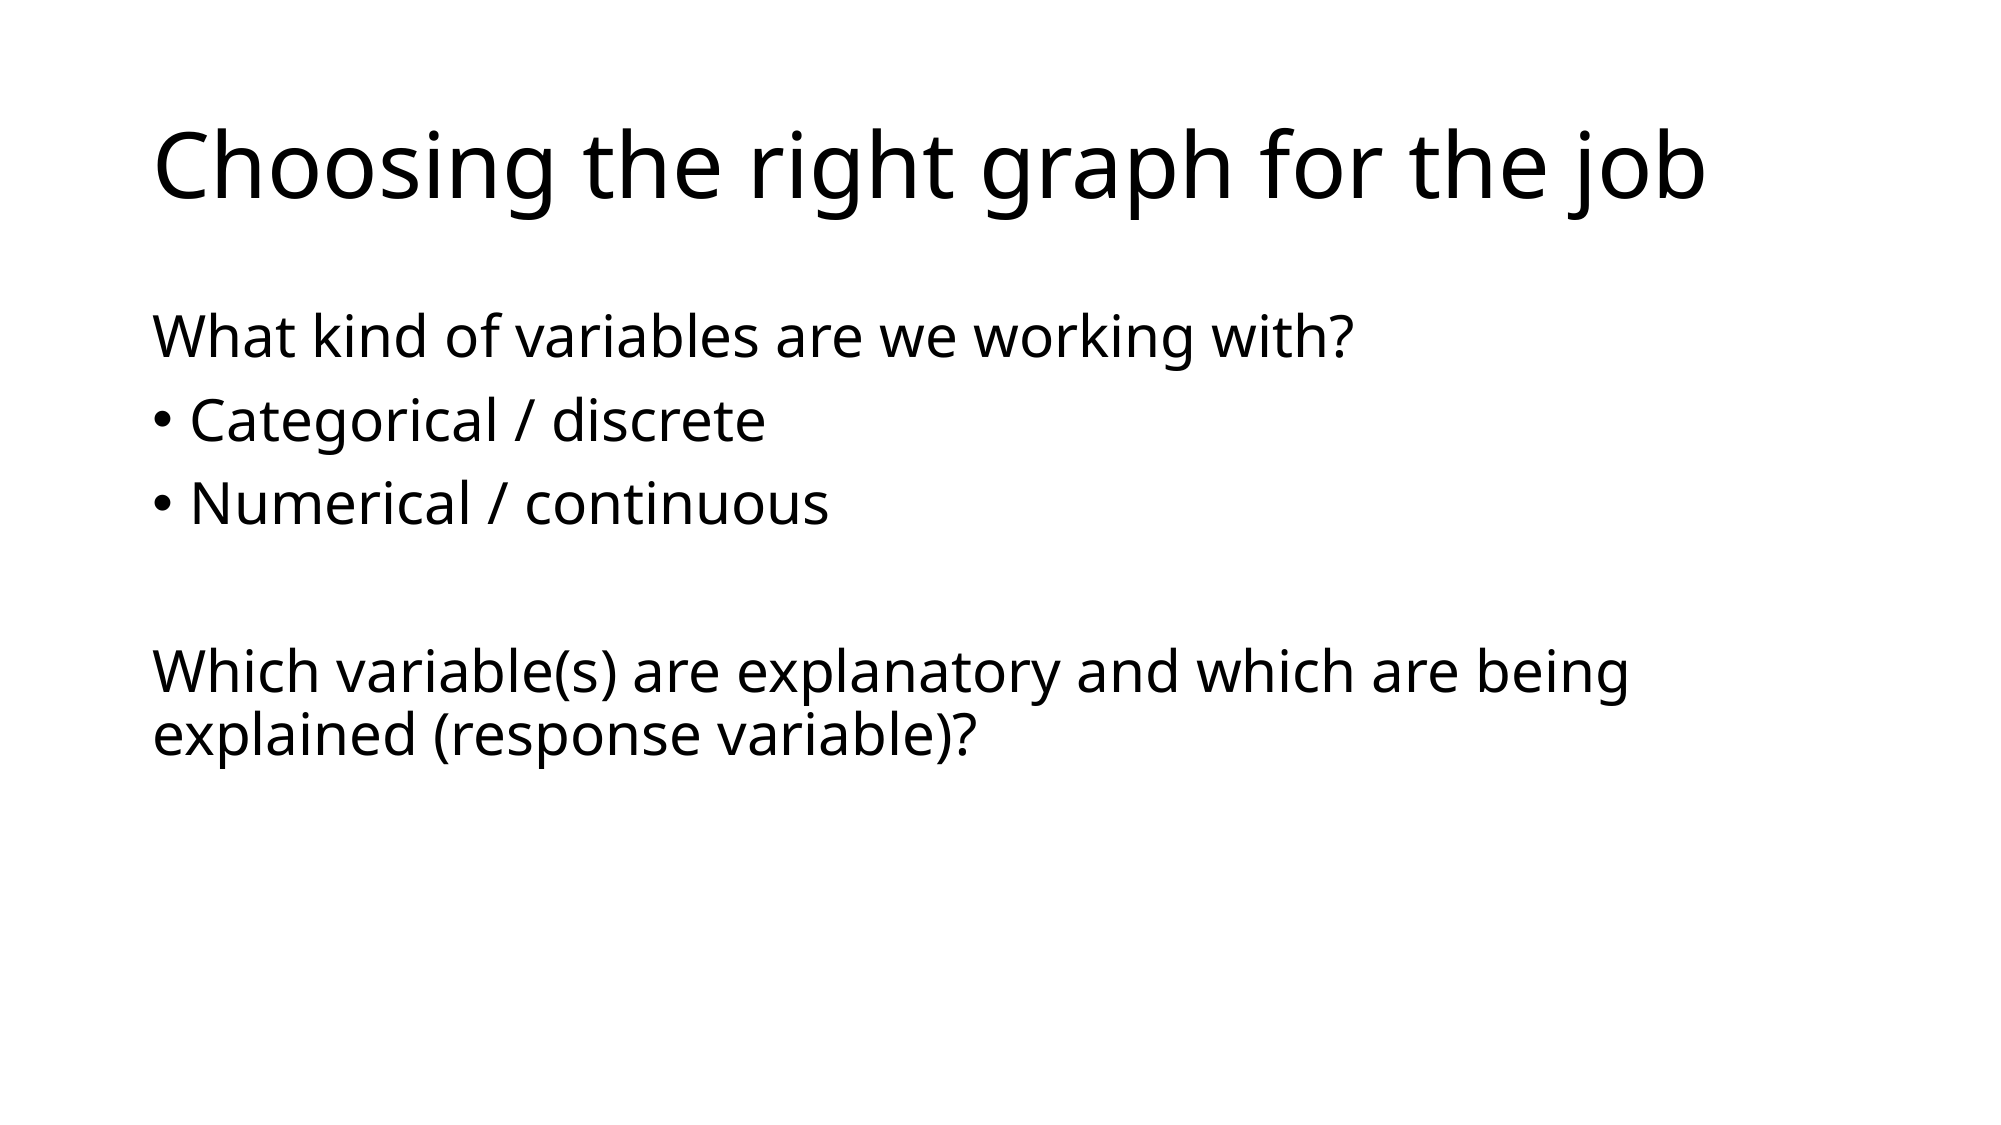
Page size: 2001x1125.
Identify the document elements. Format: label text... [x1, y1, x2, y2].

title Choosing the right graph for the job [137, 59, 1863, 278]
list What kind of variables are we working with? Categorical / discrete Numerical / continuous Which variable(s) are explanatory and which are being explained (response variable)? [137, 299, 1863, 1014]
